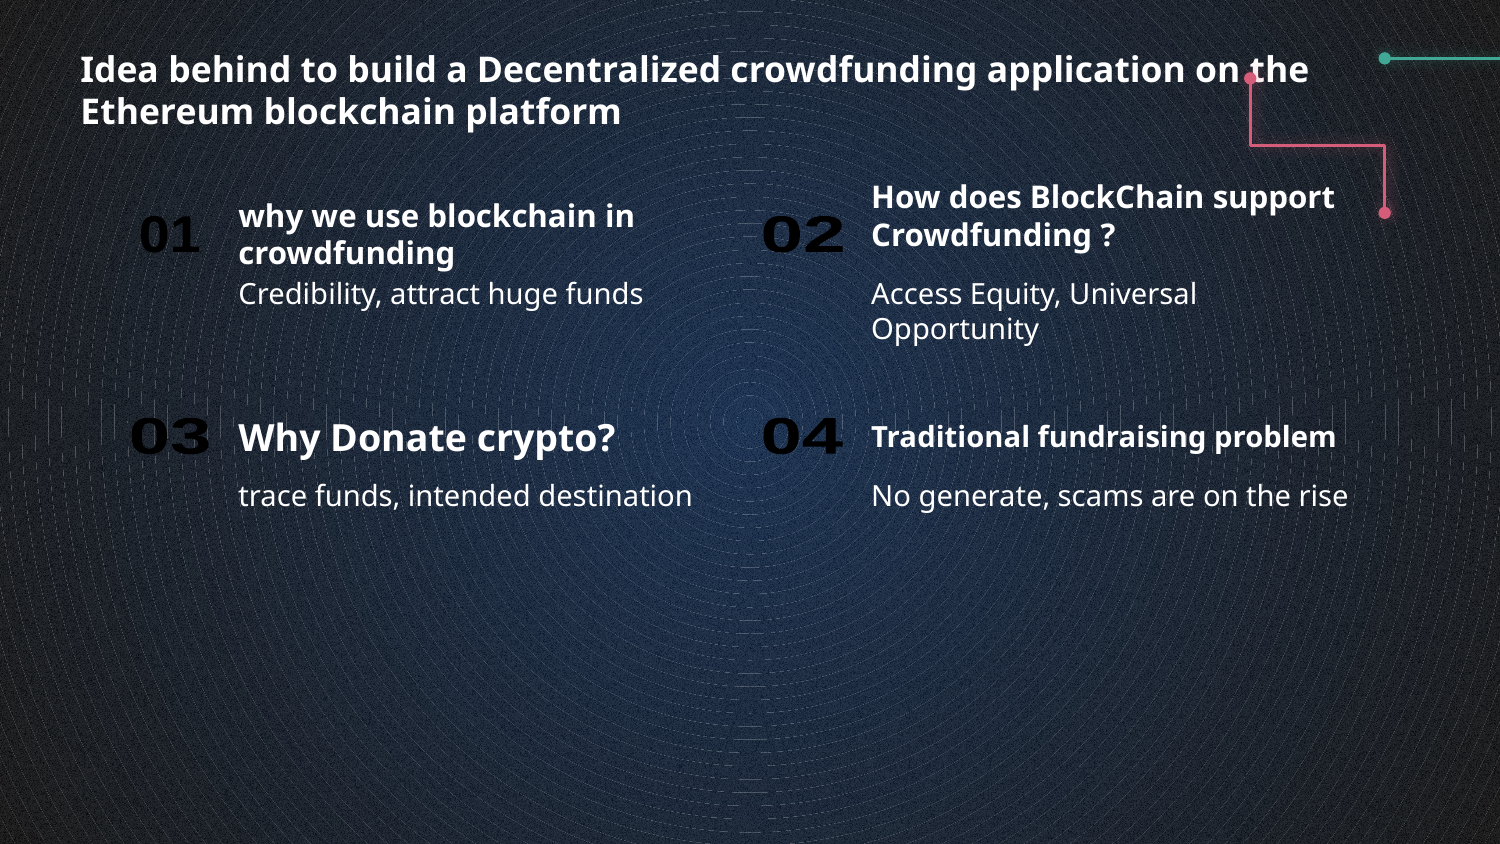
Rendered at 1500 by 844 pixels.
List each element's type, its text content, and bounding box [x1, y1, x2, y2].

title How does BlockChain support Crowdfunding ? [856, 206, 1383, 260]
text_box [1249, 78, 1385, 214]
title Why Donate crypto? [223, 409, 750, 462]
subtitle Credibility, attract huge funds [223, 260, 750, 352]
subtitle trace funds, intended destination [223, 462, 750, 554]
title Traditional fundraising problem [856, 409, 1383, 462]
title why we use blockchain in crowdfunding [223, 206, 750, 260]
subtitle No generate, scams are on the rise [856, 462, 1383, 554]
picture [1375, 46, 1456, 69]
subtitle Access Equity, Universal Opportunity [856, 260, 1383, 352]
title Idea behind to build a Decentralized crowdfunding application on the Ethereum blockchain platform [65, 50, 1332, 129]
